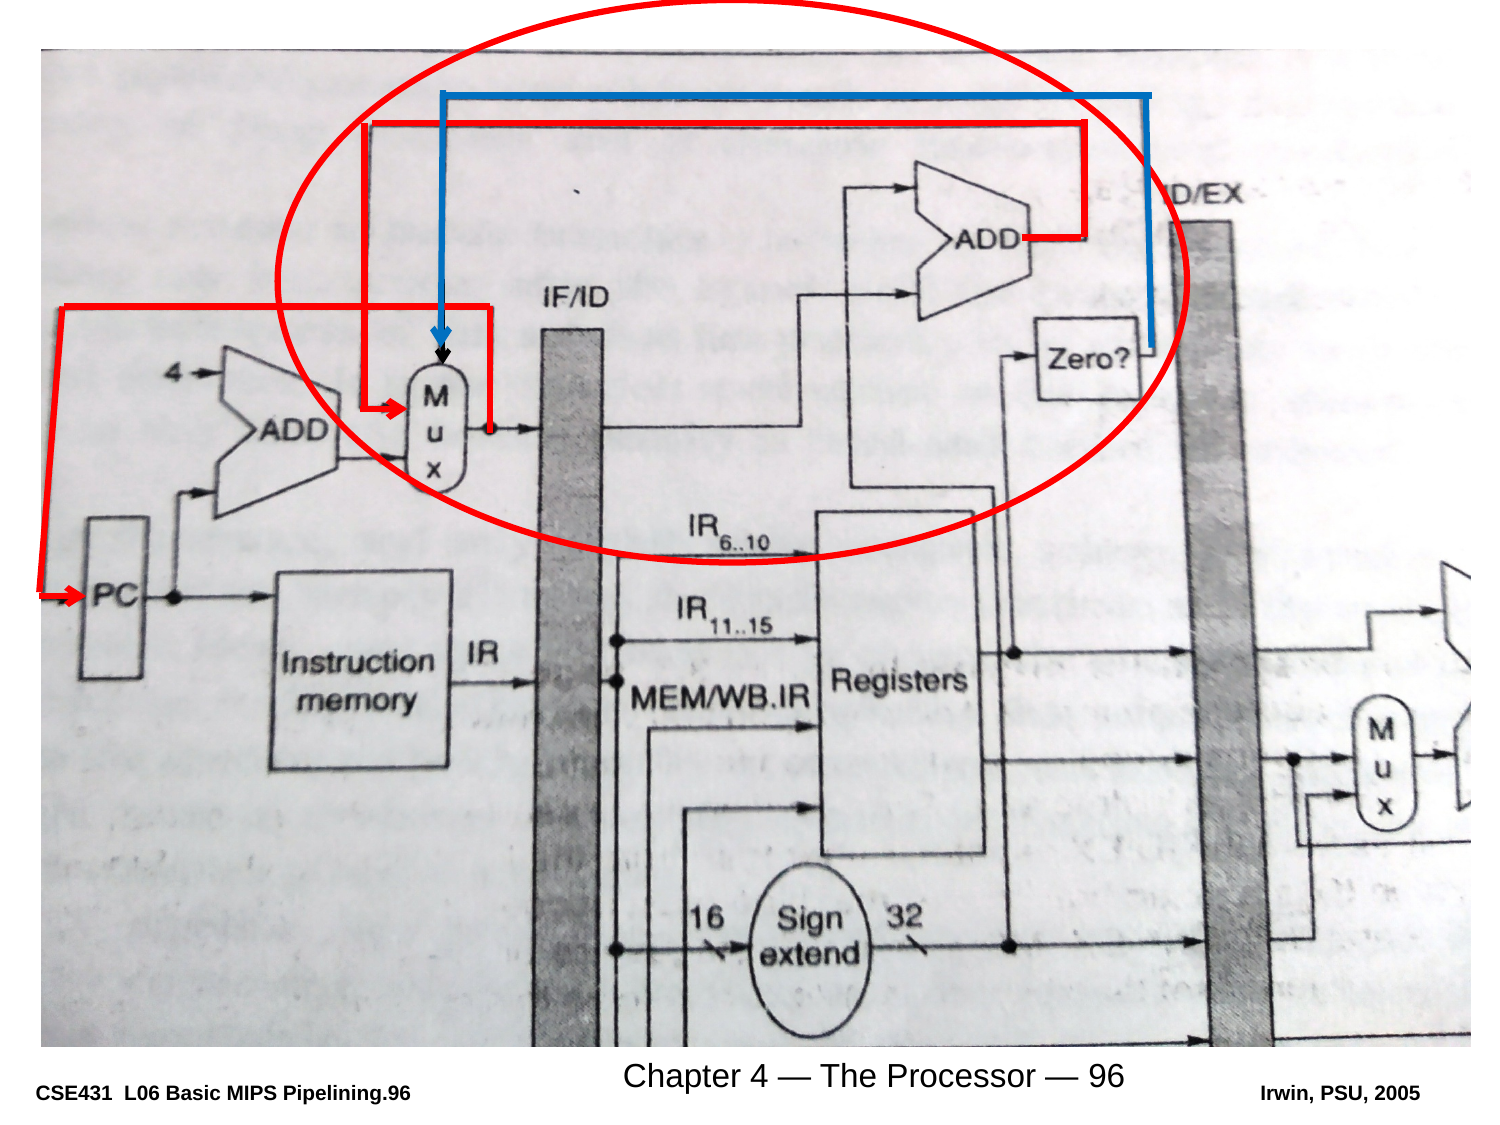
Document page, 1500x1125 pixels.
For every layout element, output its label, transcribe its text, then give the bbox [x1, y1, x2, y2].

text_box [475, 0, 989, 49]
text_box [440, 89, 444, 348]
picture [40, 49, 1471, 1048]
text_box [1145, 95, 1152, 348]
footer Chapter 4 — The Processor — 96 [277, 1053, 1471, 1106]
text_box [38, 118, 1085, 597]
